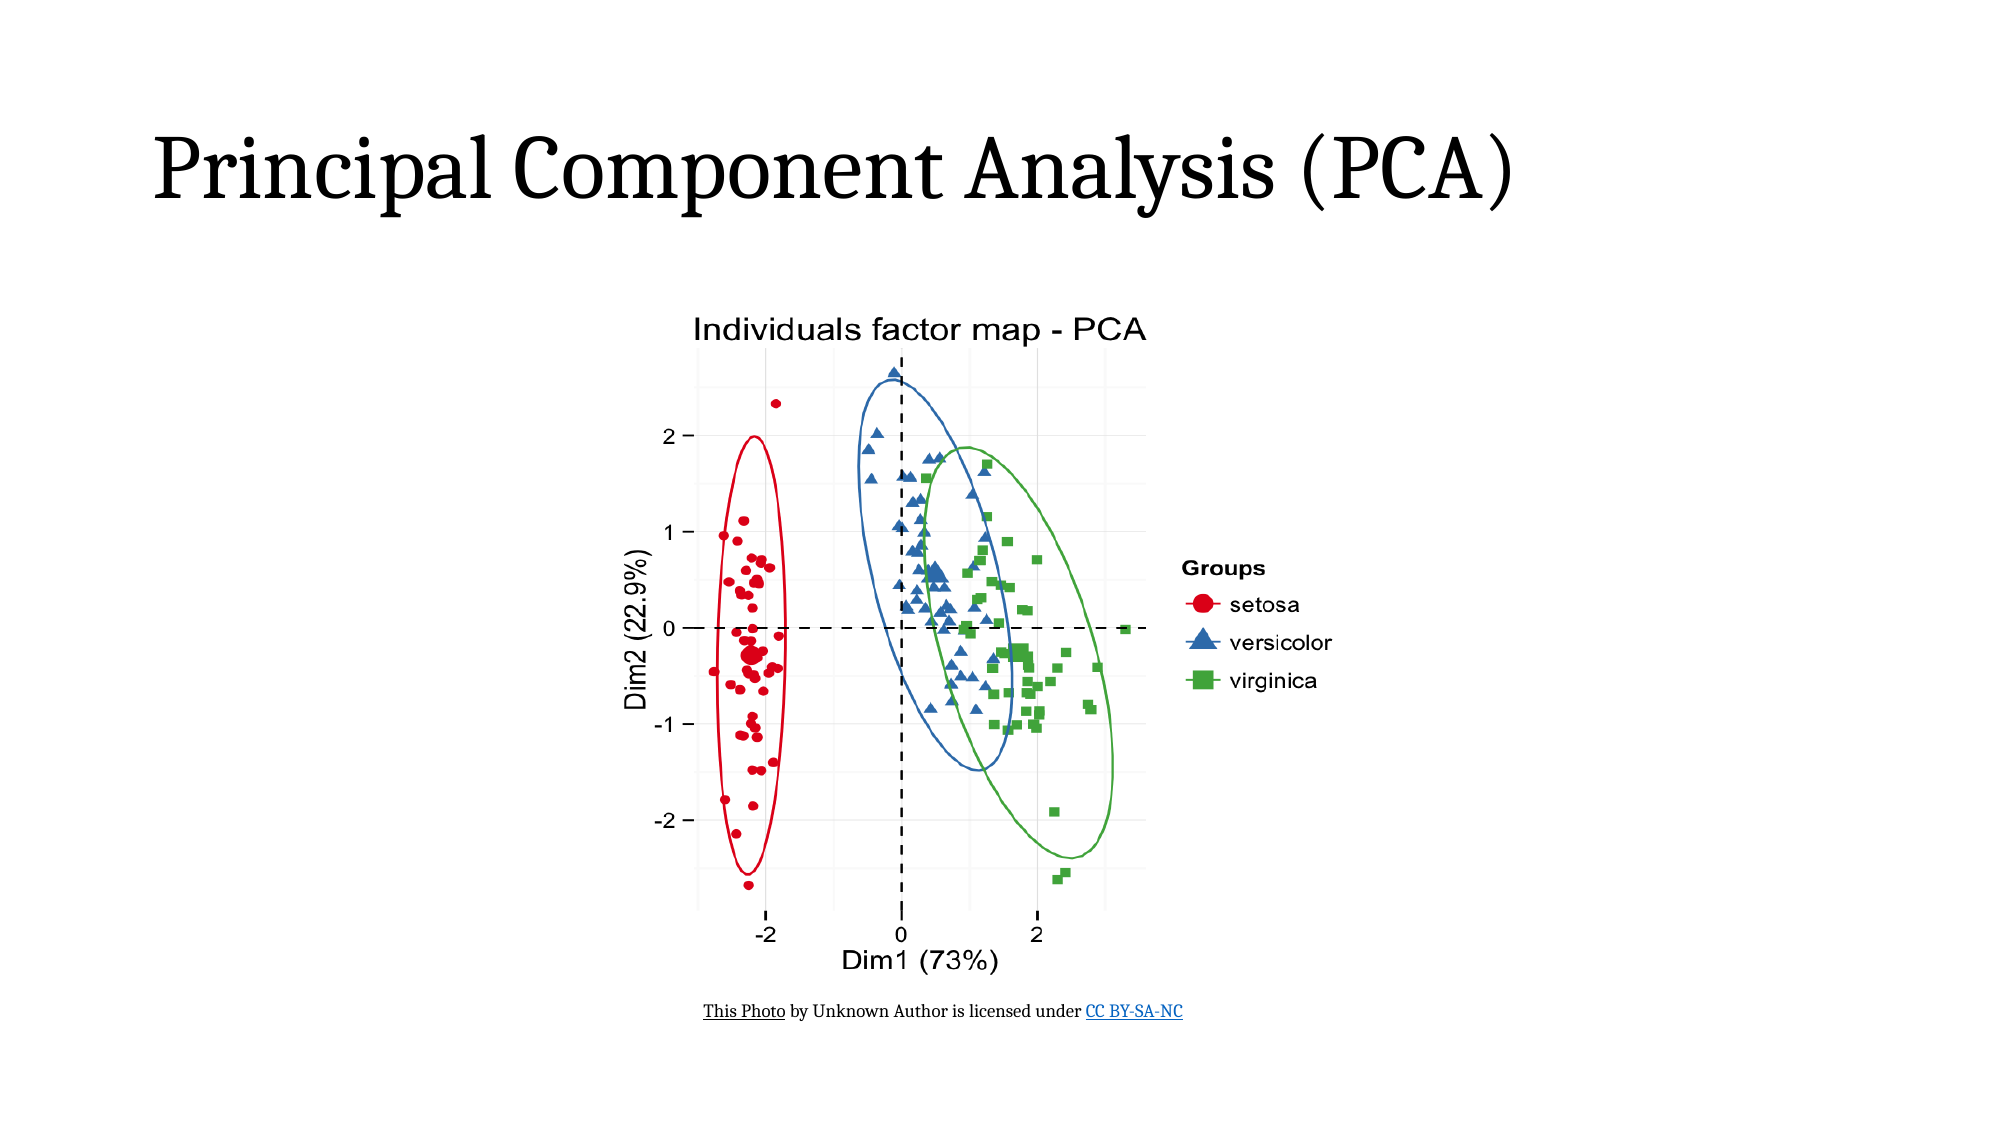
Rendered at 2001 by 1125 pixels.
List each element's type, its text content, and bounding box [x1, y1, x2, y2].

text_box This Photo by Unknown Author is licensed under CC BY-SA-NC [688, 992, 1403, 1029]
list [597, 277, 1403, 992]
title Principal Component Analysis (PCA) [137, 59, 1863, 278]
